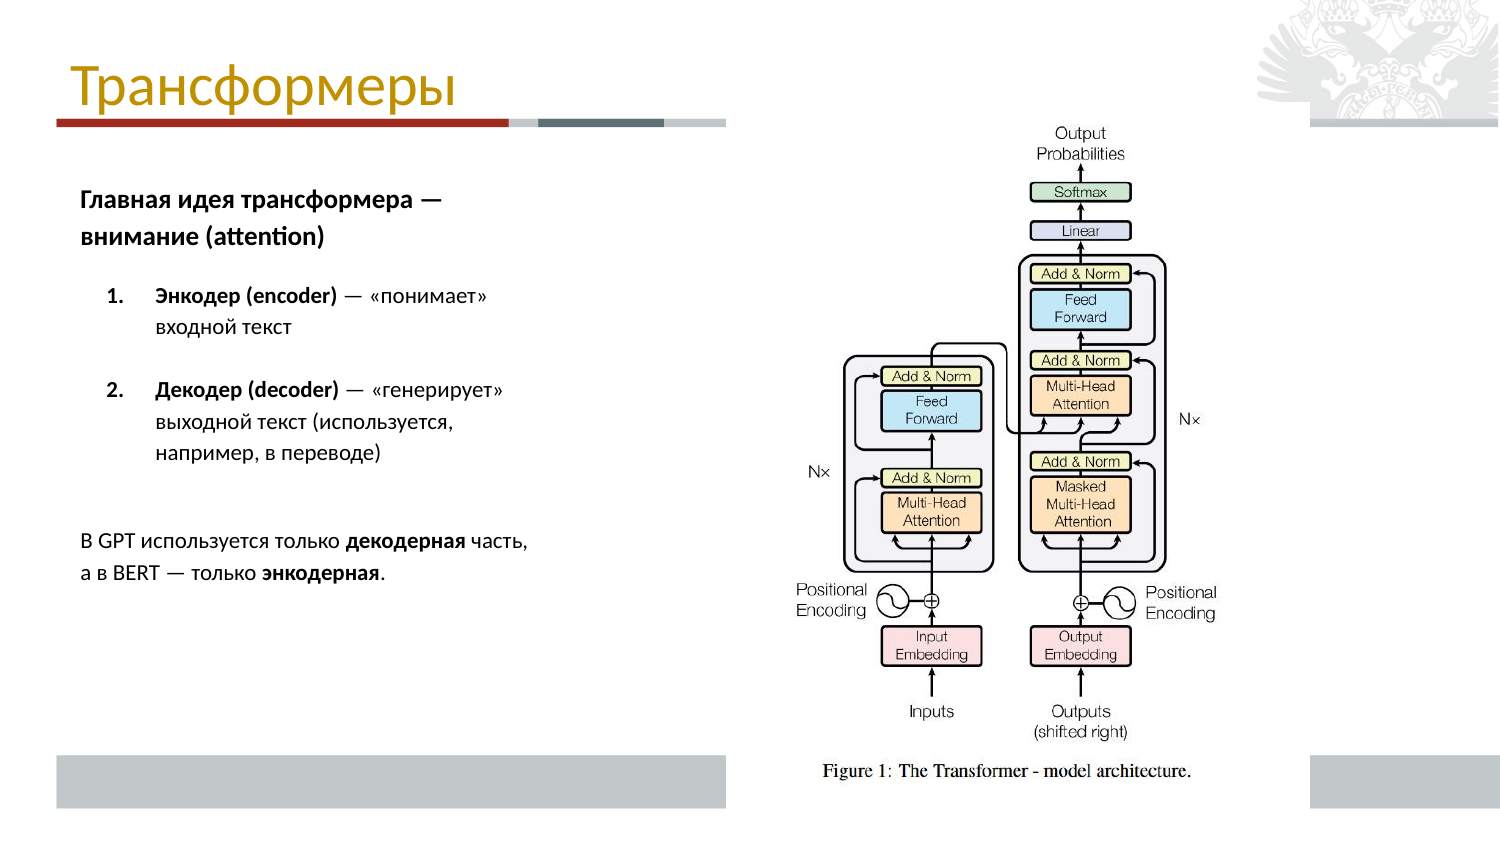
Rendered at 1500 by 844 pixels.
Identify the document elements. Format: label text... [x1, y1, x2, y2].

text_box Трансформеры [55, 29, 638, 103]
picture [0, 0, 1500, 844]
text_box Главная идея трансформера — внимание (attention) Энкодер (encoder) — «понимает» входной текст Декодер (decoder) — «генерирует» выходной текст (используется, например, в переводе) В GPT используется только декодерная часть, а в BERT — только энкодерная. [65, 161, 558, 600]
